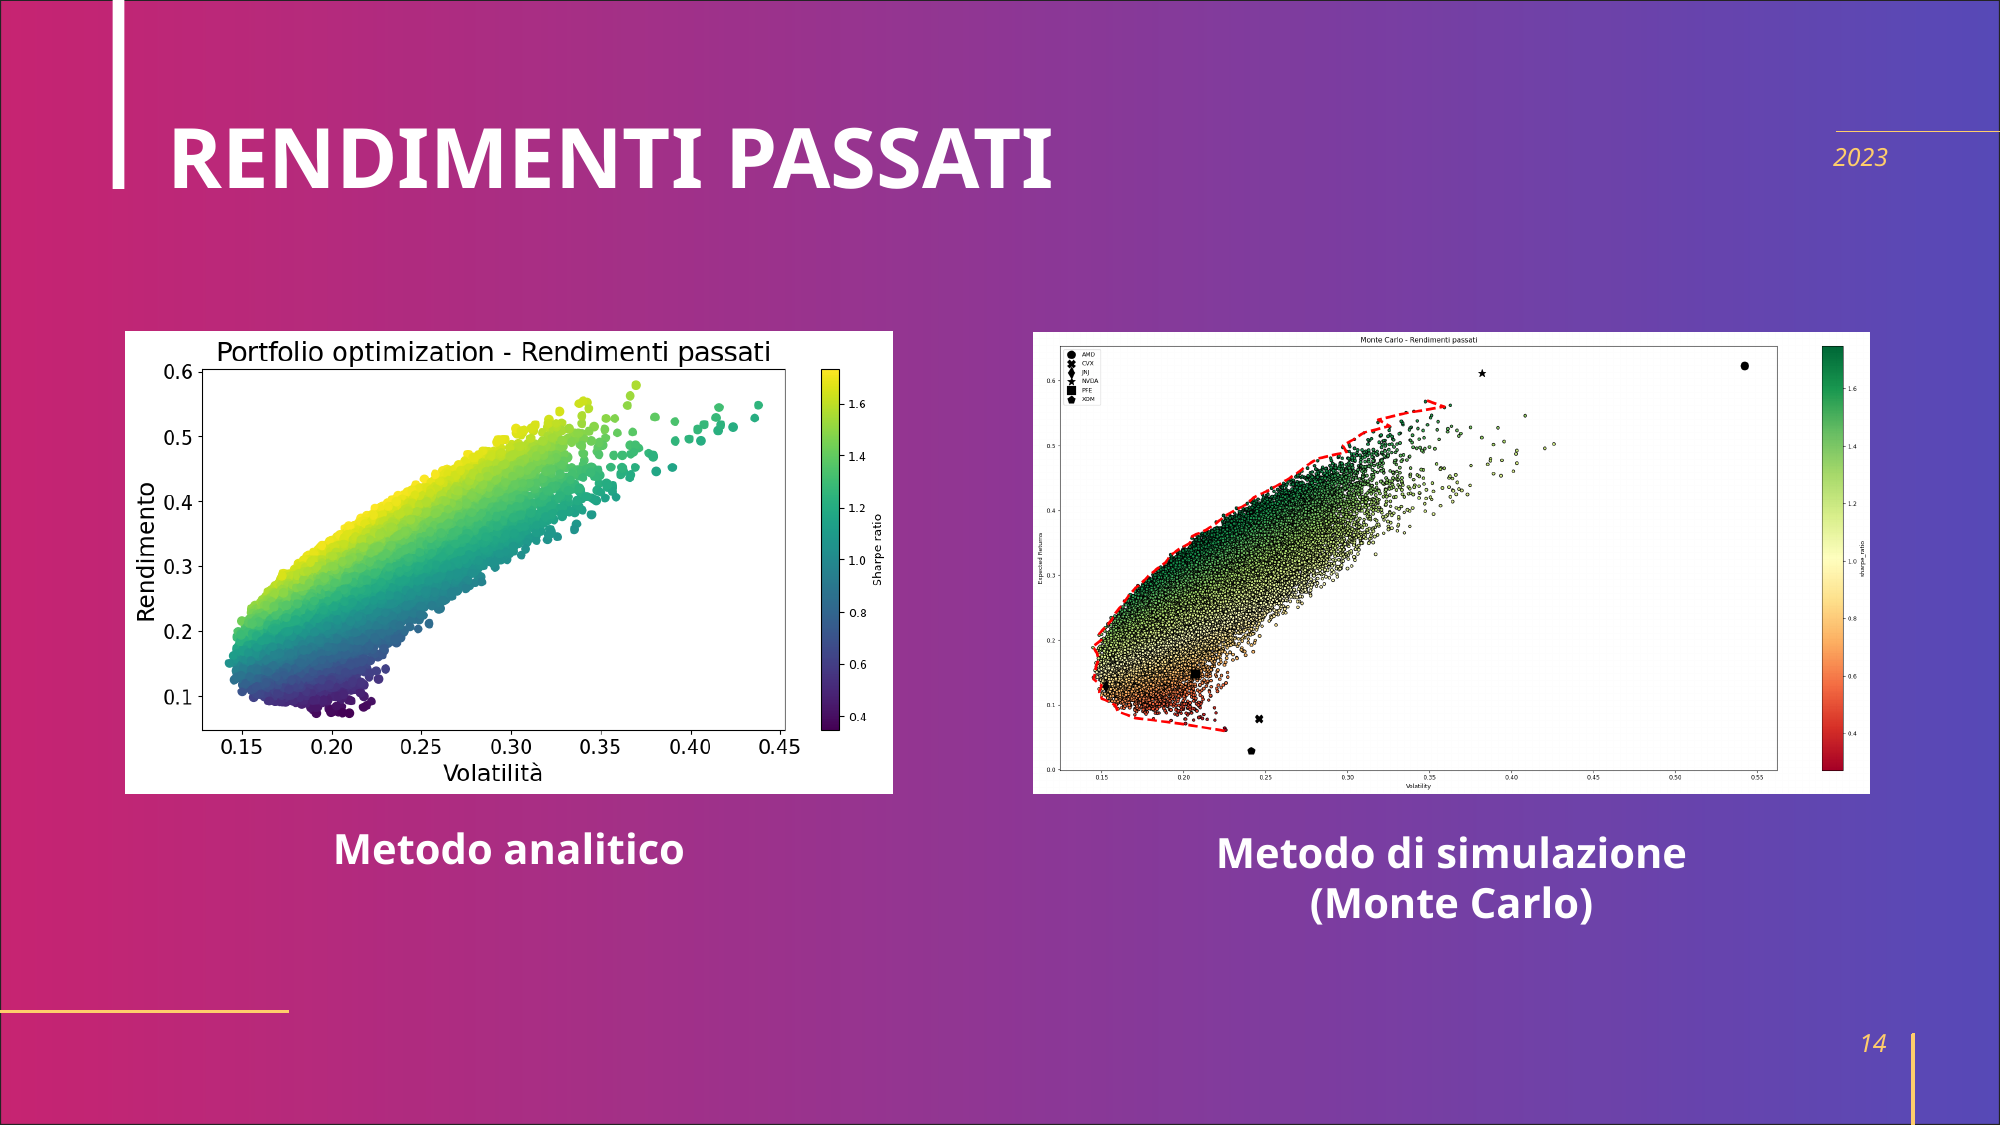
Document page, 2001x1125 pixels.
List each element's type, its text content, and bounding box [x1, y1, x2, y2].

slide_number 14 [1451, 1015, 1902, 1075]
text_box Metodo di simulazione (Monte Carlo) [1201, 819, 1703, 934]
text_box Metodo analitico [318, 815, 700, 880]
list 2023 [1818, 137, 1919, 192]
picture [1033, 332, 1870, 794]
title RENDIMENTI PASSATI [152, 99, 1378, 214]
picture [125, 331, 893, 794]
